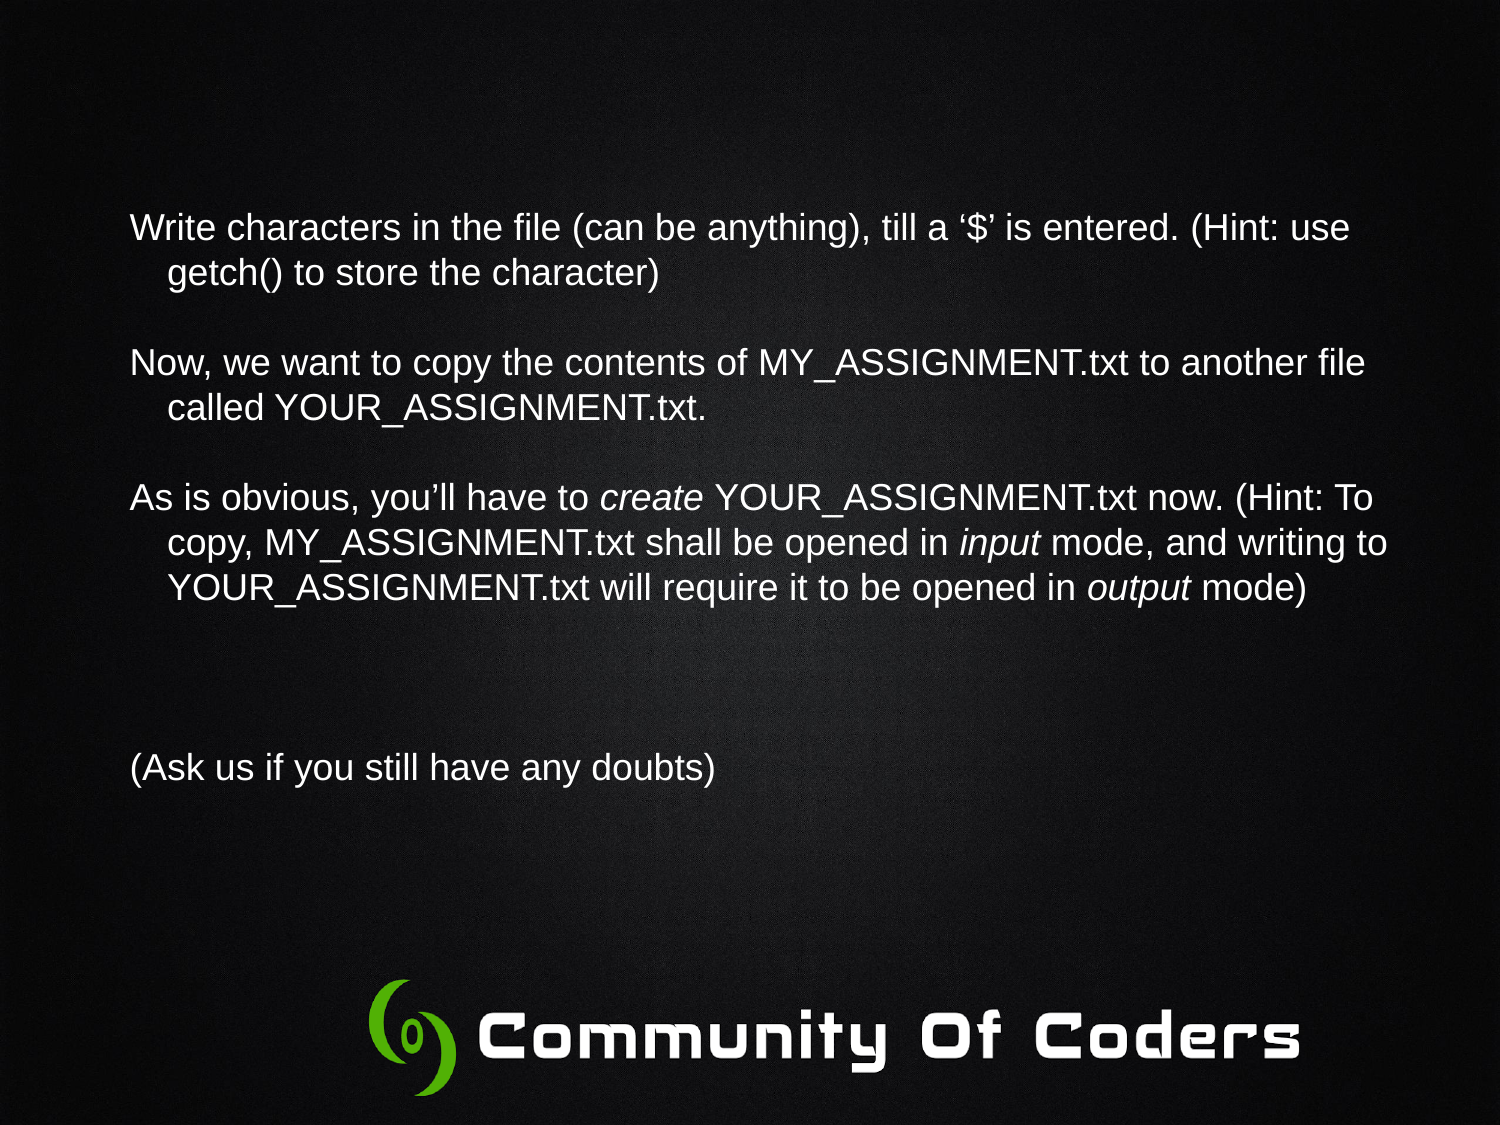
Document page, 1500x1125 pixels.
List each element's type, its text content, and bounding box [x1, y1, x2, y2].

picture [0, 0, 1500, 1125]
subtitle Write characters in the file (can be anything), till a ‘$’ is entered. (Hint: use getch() to store the character) Now, we want to copy the contents of MY_ASSIGNMENT.txt to another file called YOUR_ASSIGNMENT.txt. As is obvious, you’ll have to create YOUR_ASSIGNMENT.txt now. (Hint: To copy, MY_ASSIGNMENT.txt shall be opened in input mode, and writing to YOUR_ASSIGNMENT.txt will require it to be opened in output mode) (Ask us if you still have any doubts) [92, 120, 1406, 917]
